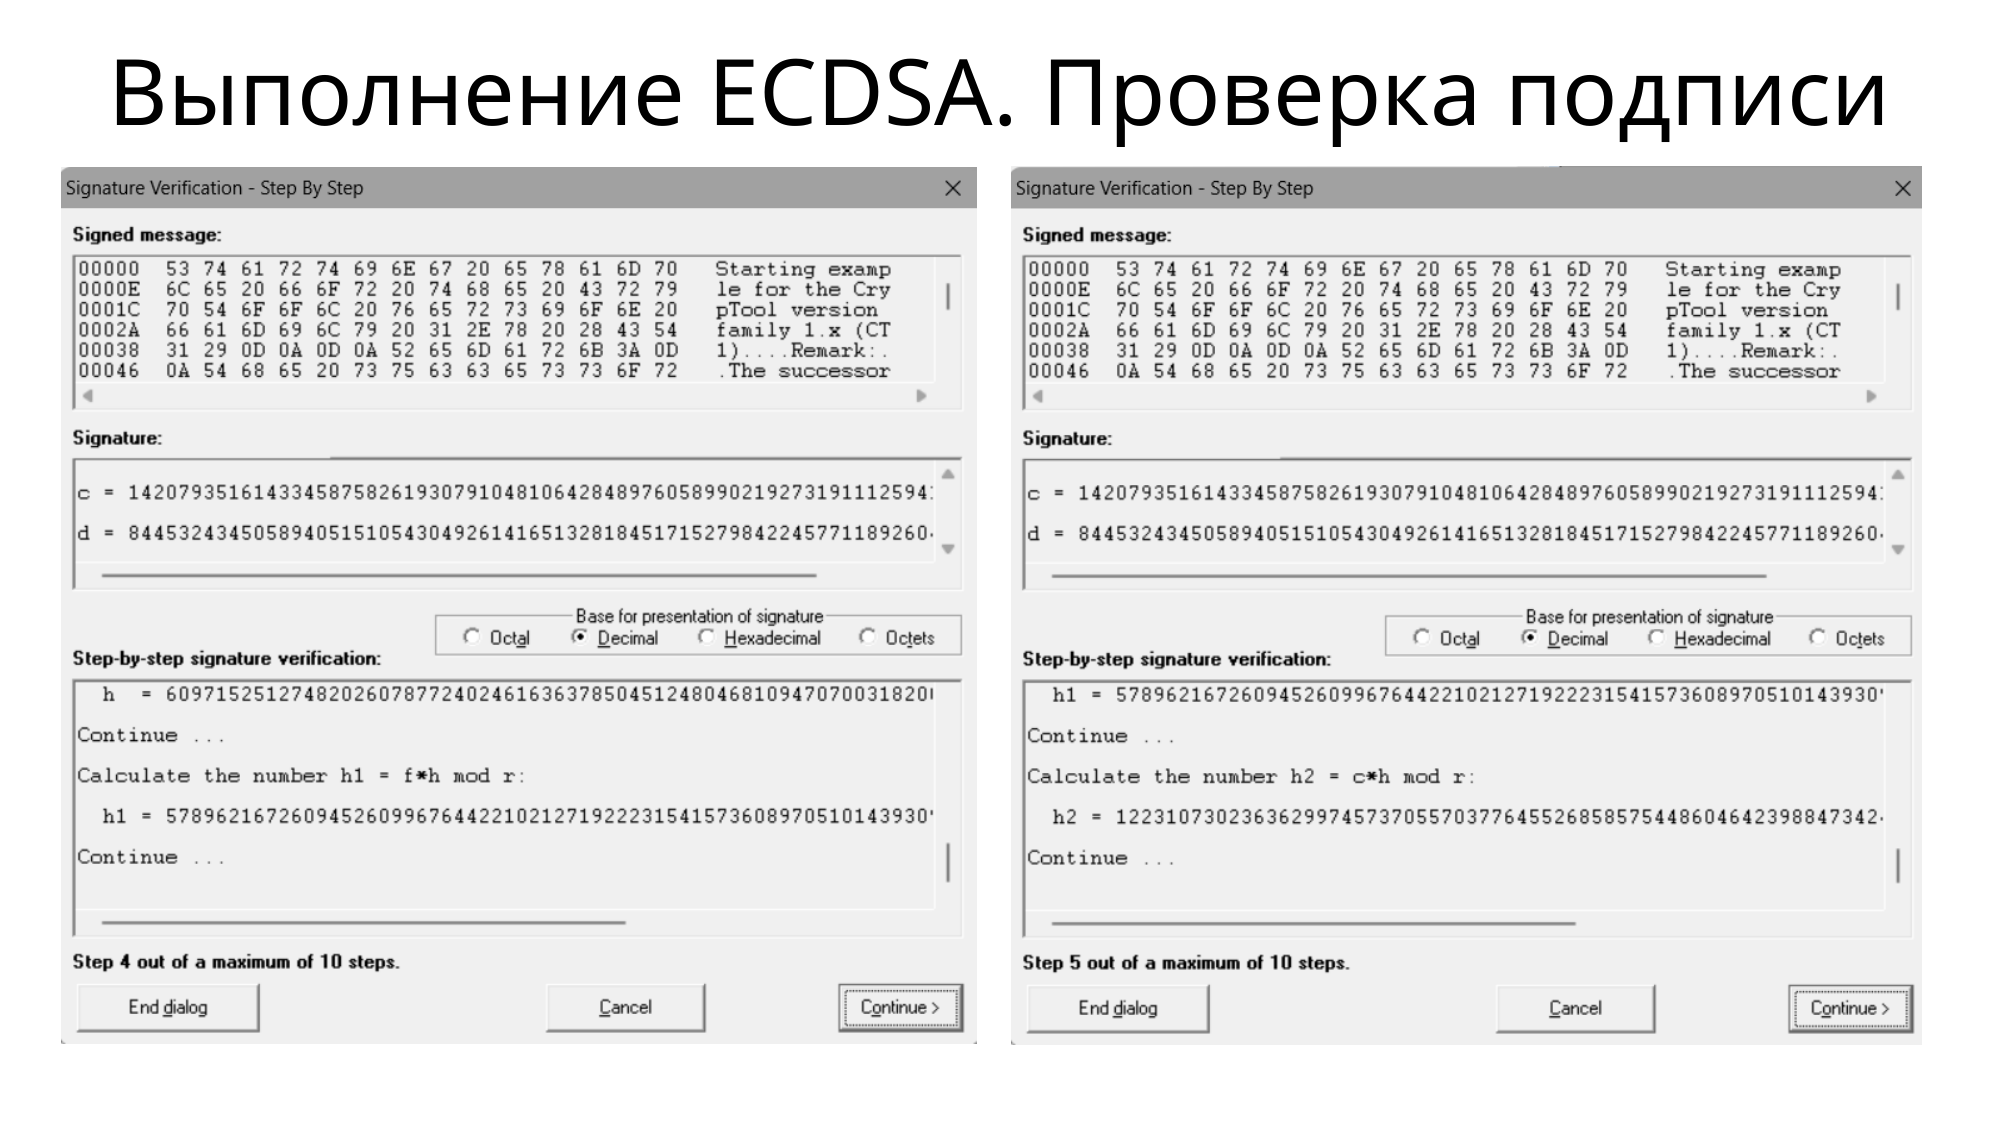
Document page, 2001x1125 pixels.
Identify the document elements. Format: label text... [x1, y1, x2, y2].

picture [1011, 166, 1922, 1045]
picture [61, 167, 977, 1044]
title Выполнение ECDSA. Проверка подписи [0, 23, 2000, 168]
